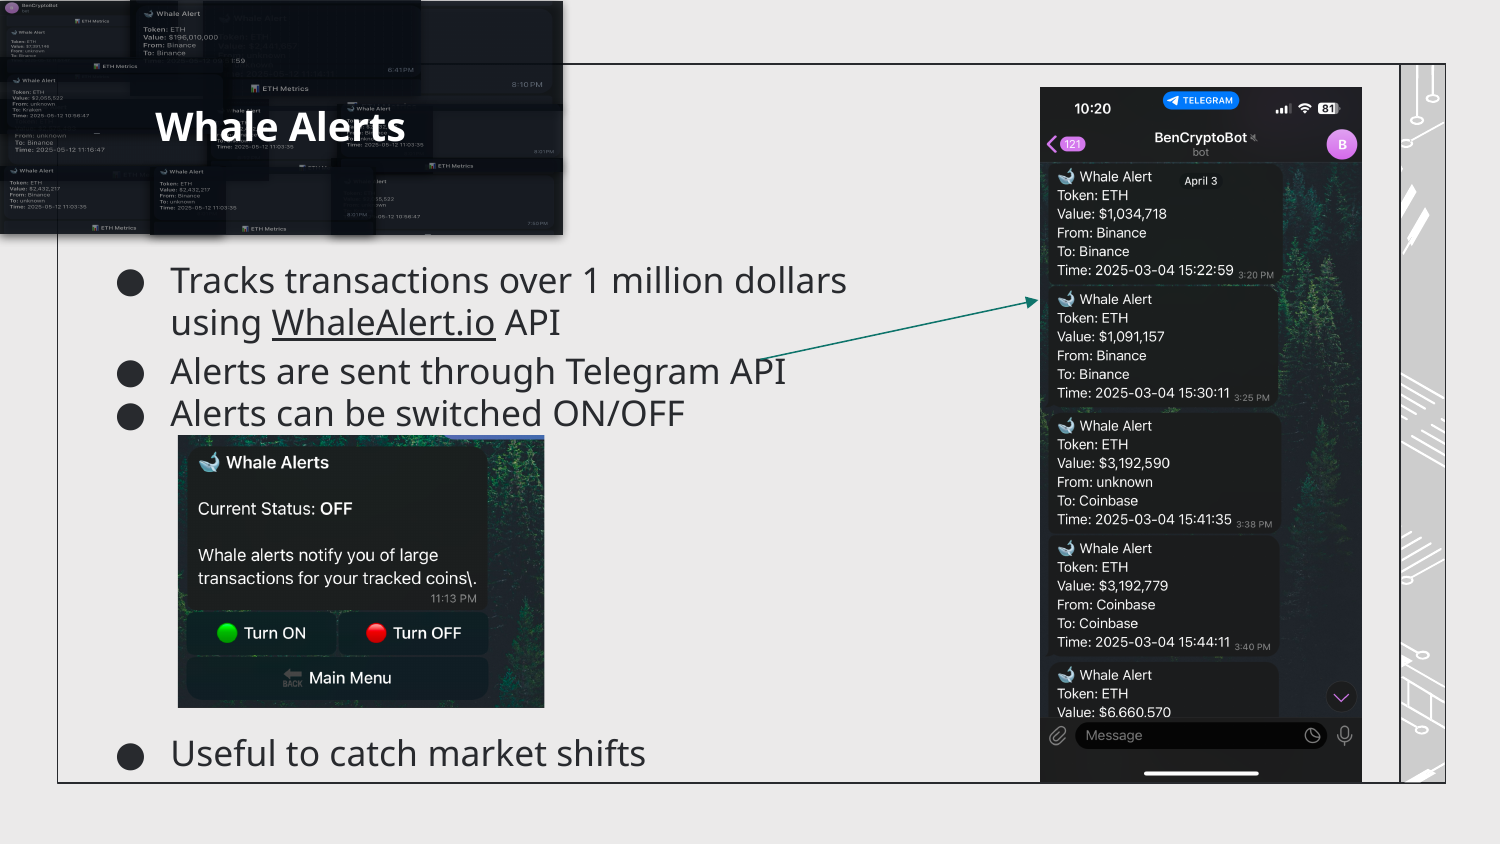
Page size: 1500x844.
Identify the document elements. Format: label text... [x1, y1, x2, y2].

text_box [760, 299, 1039, 360]
picture [0, 0, 564, 236]
text_box Tracks transactions over 1 million dollars using WhaleAlert.io API Alerts are sent through Telegram API Alerts can be switched ON/OFF Useful to catch market shifts [80, 242, 964, 789]
picture [1040, 87, 1362, 782]
picture [177, 435, 545, 708]
